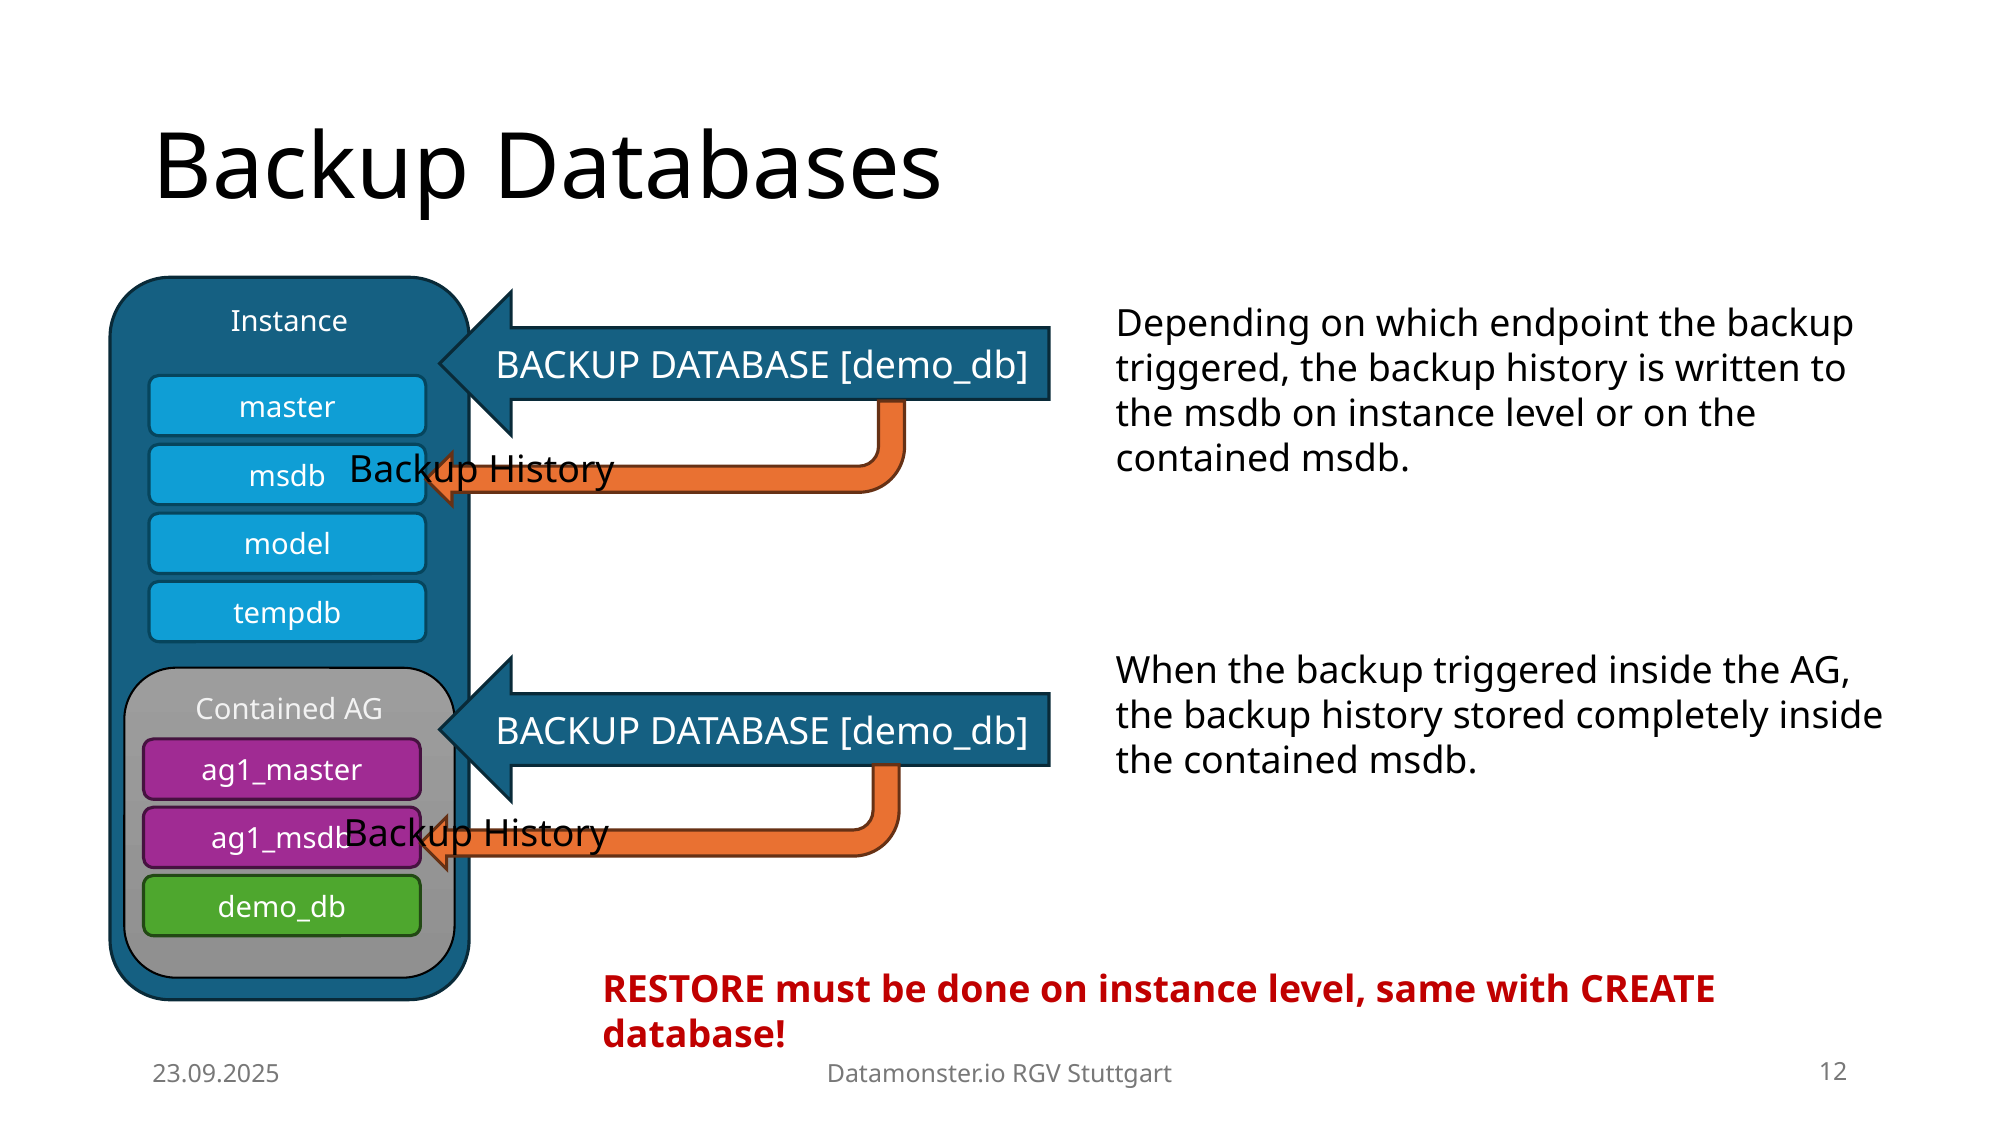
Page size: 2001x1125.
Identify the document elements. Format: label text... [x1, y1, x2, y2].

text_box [419, 291, 1911, 870]
text_box RESTORE must be done on instance level, same with CREATE database! [587, 957, 1881, 1063]
title Backup Databases [137, 59, 1863, 278]
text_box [109, 276, 1050, 1001]
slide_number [137, 1042, 588, 1103]
footer Datamonster.io RGV Stuttgart [662, 1042, 1338, 1103]
slide_number 12 [1412, 1042, 1863, 1103]
